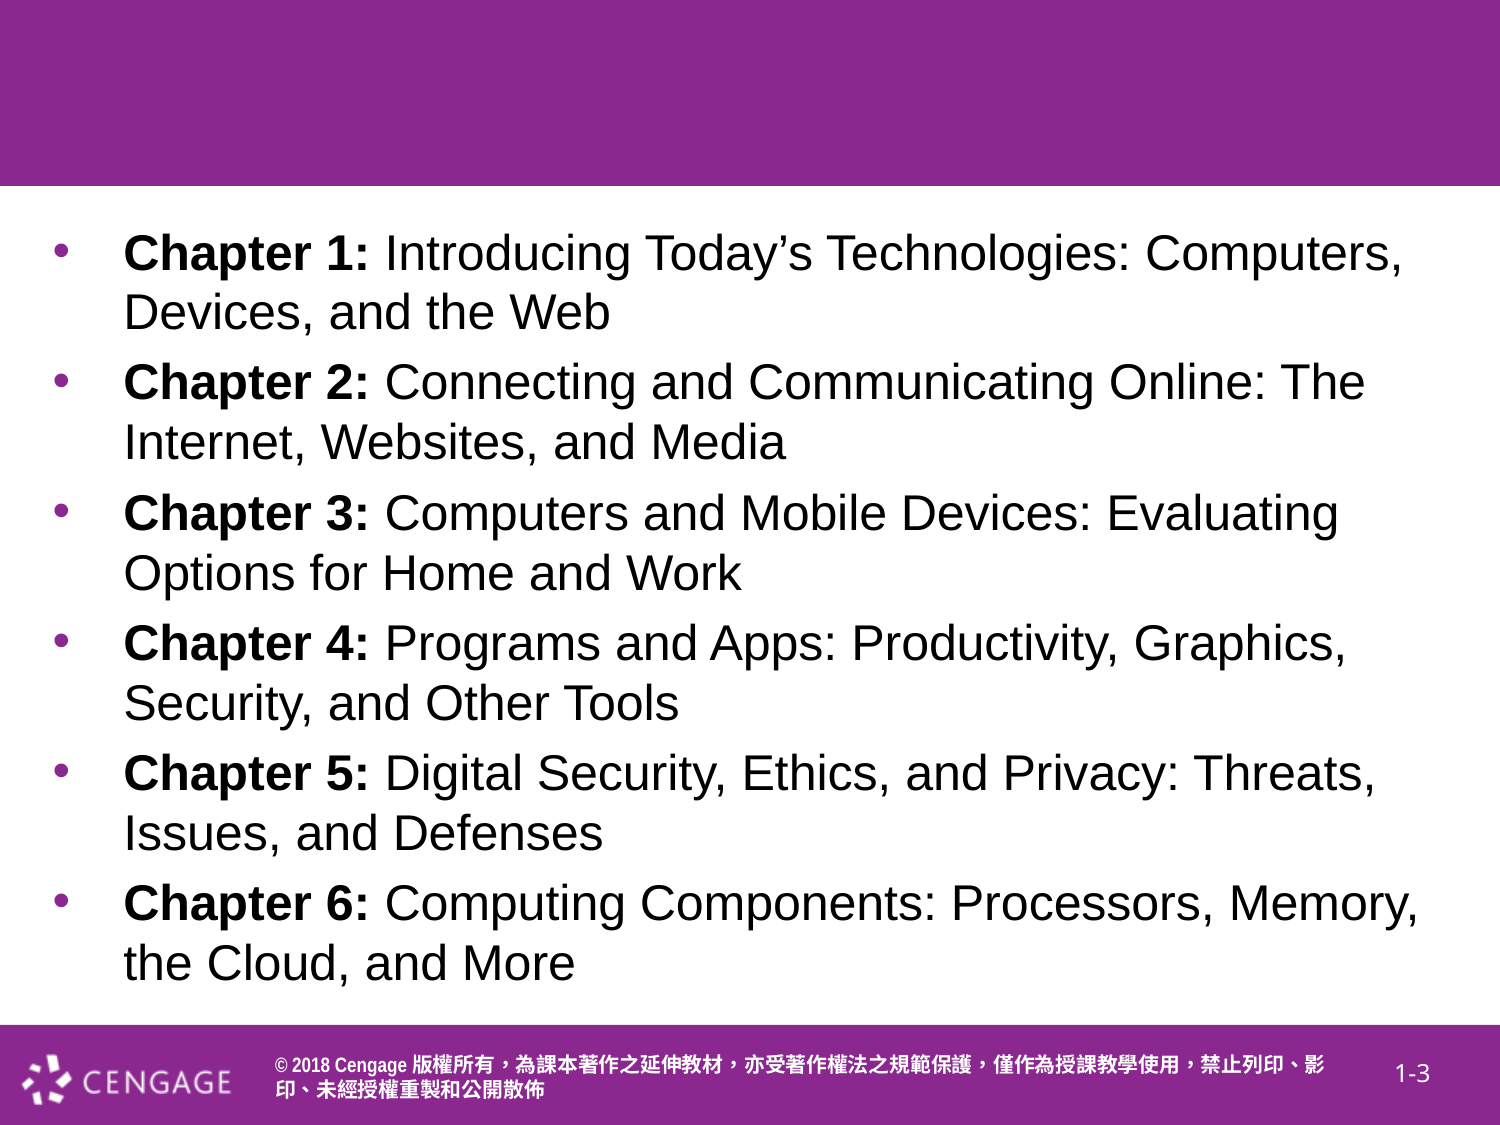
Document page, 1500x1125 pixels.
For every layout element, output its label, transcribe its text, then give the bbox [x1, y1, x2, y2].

list Chapter 1: Introducing Today’s Technologies: Computers, Devices, and the Web Chapter 2: Connecting and Communicating Online: The Internet, Websites, and Media Chapter 3: Computers and Mobile Devices: Evaluating Options for Home and Work Chapter 4: Programs and Apps: Productivity, Graphics, Security, and Other Tools Chapter 5: Digital Security, Ethics, and Privacy: Threats, Issues, and Defenses Chapter 6: Computing Components: Processors, Memory, the Cloud, and More [37, 212, 1475, 1005]
picture [12, 1045, 236, 1113]
